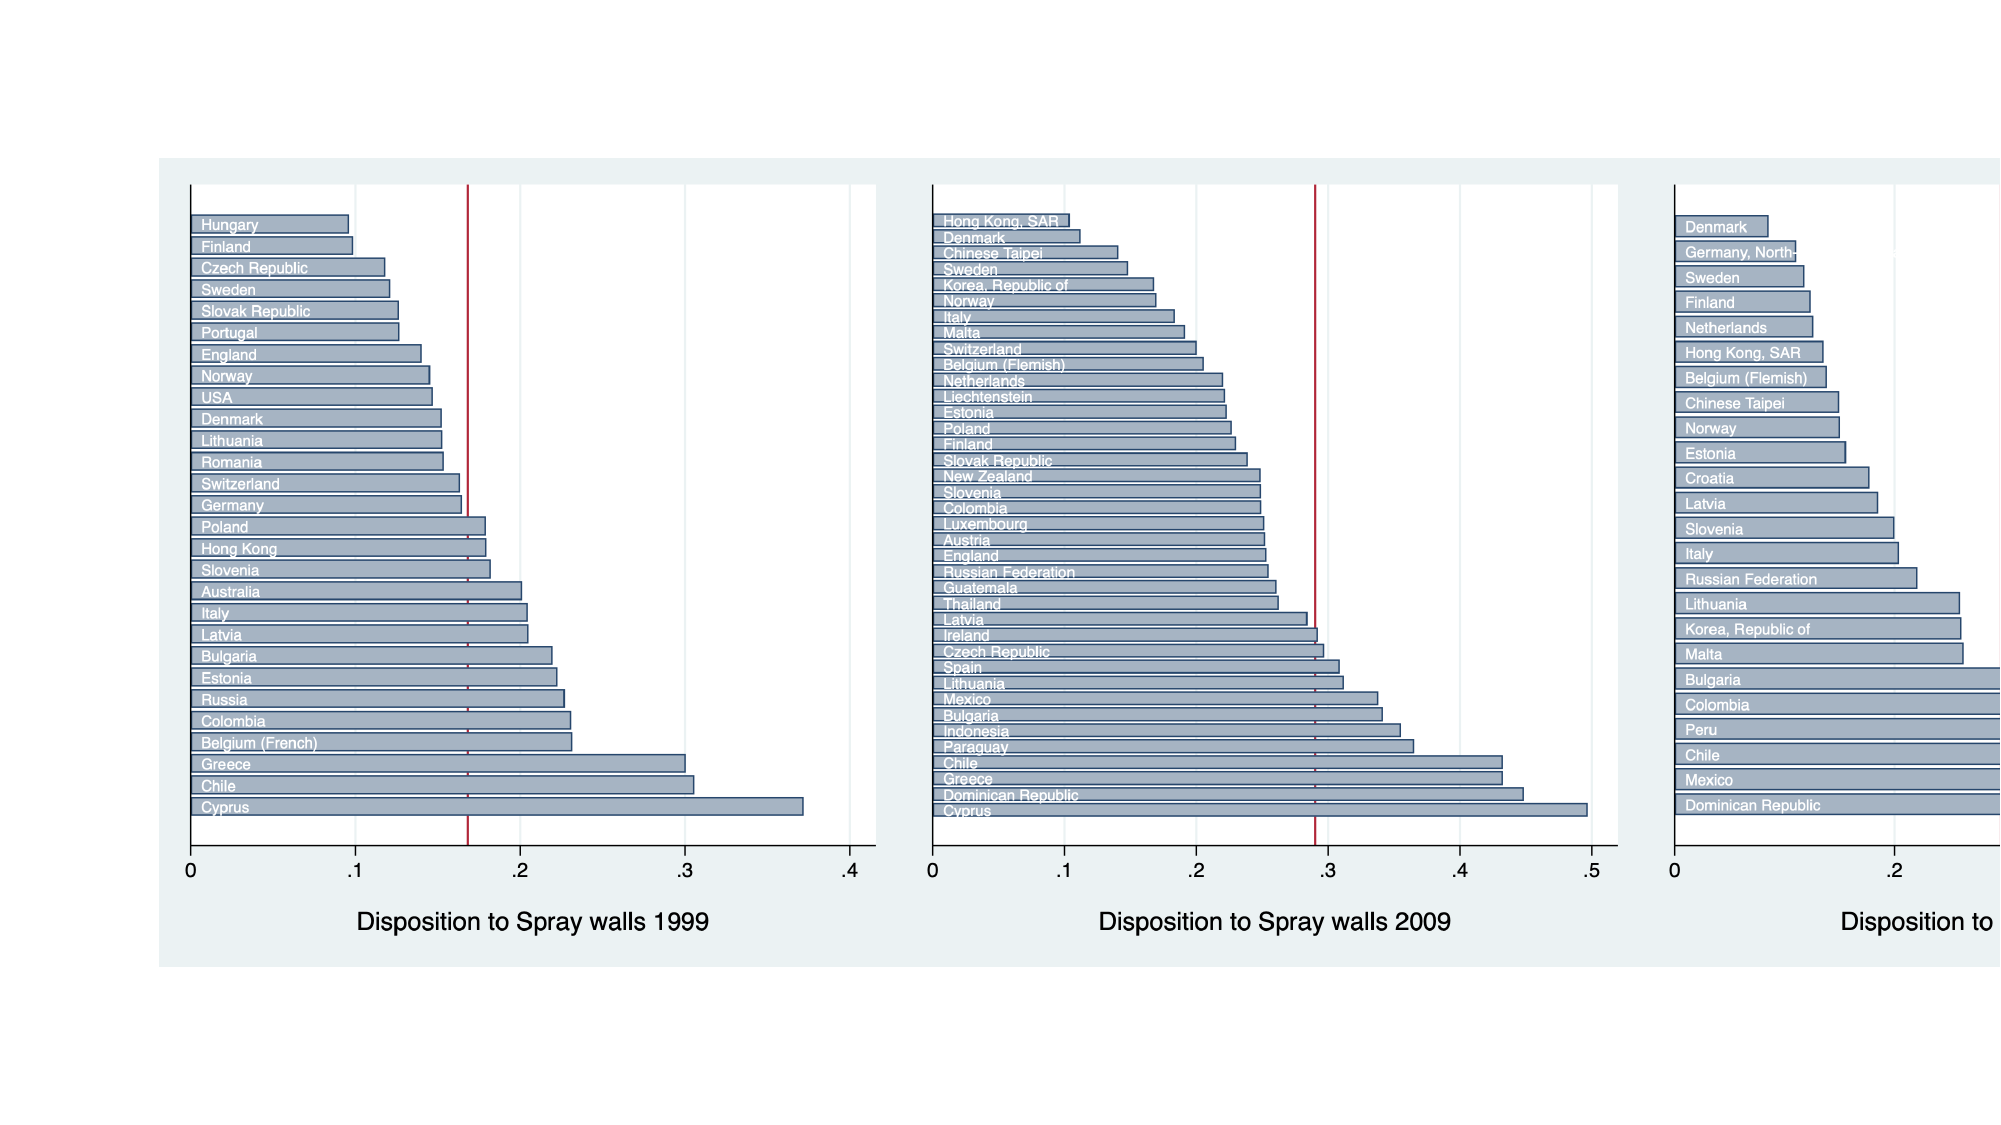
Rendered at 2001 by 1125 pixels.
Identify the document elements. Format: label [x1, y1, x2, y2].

text_box [159, 158, 2000, 967]
